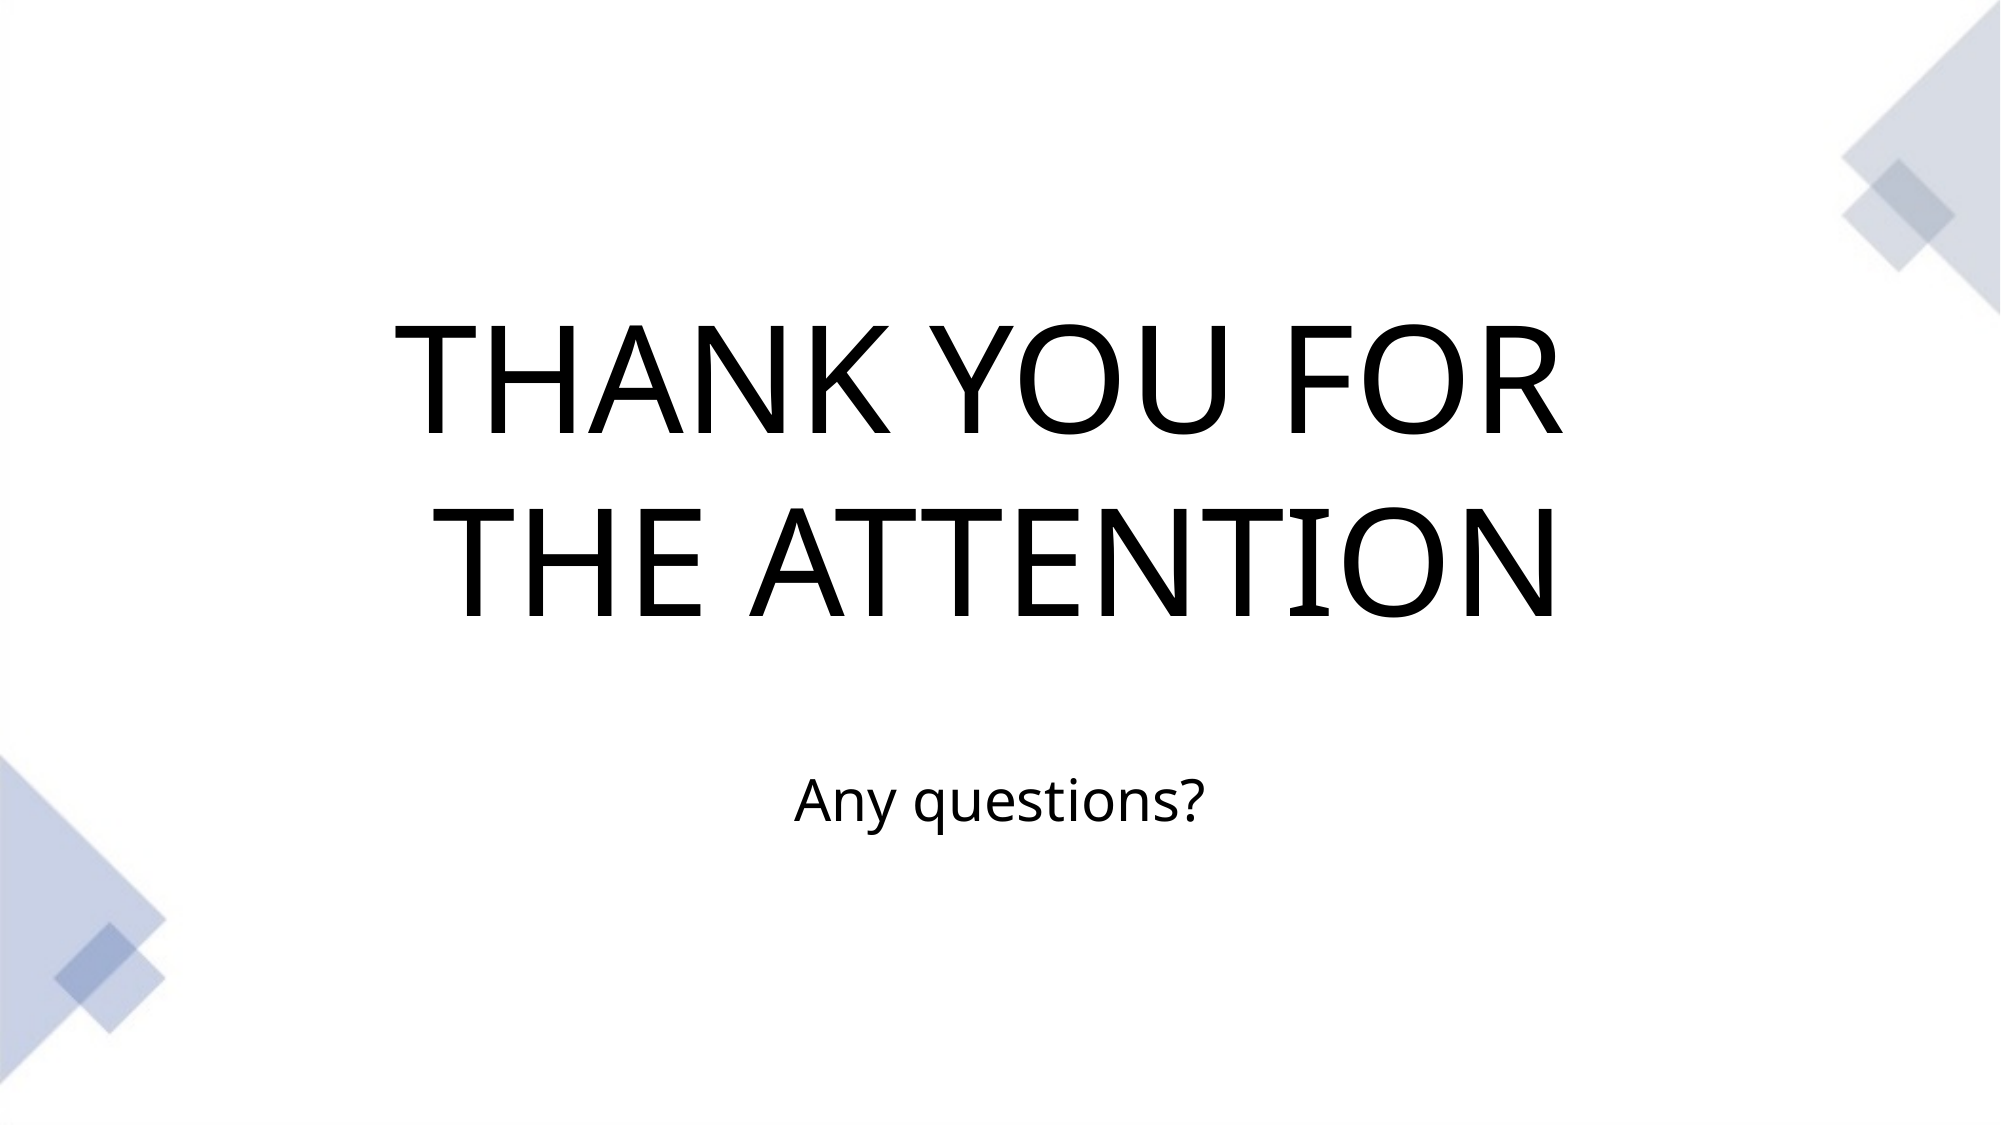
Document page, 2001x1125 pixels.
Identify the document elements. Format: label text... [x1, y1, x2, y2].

list THANK YOU FOR THE ATTENTION [137, 296, 1863, 662]
picture [0, 0, 2001, 1125]
text_box Any questions? [137, 763, 1863, 880]
